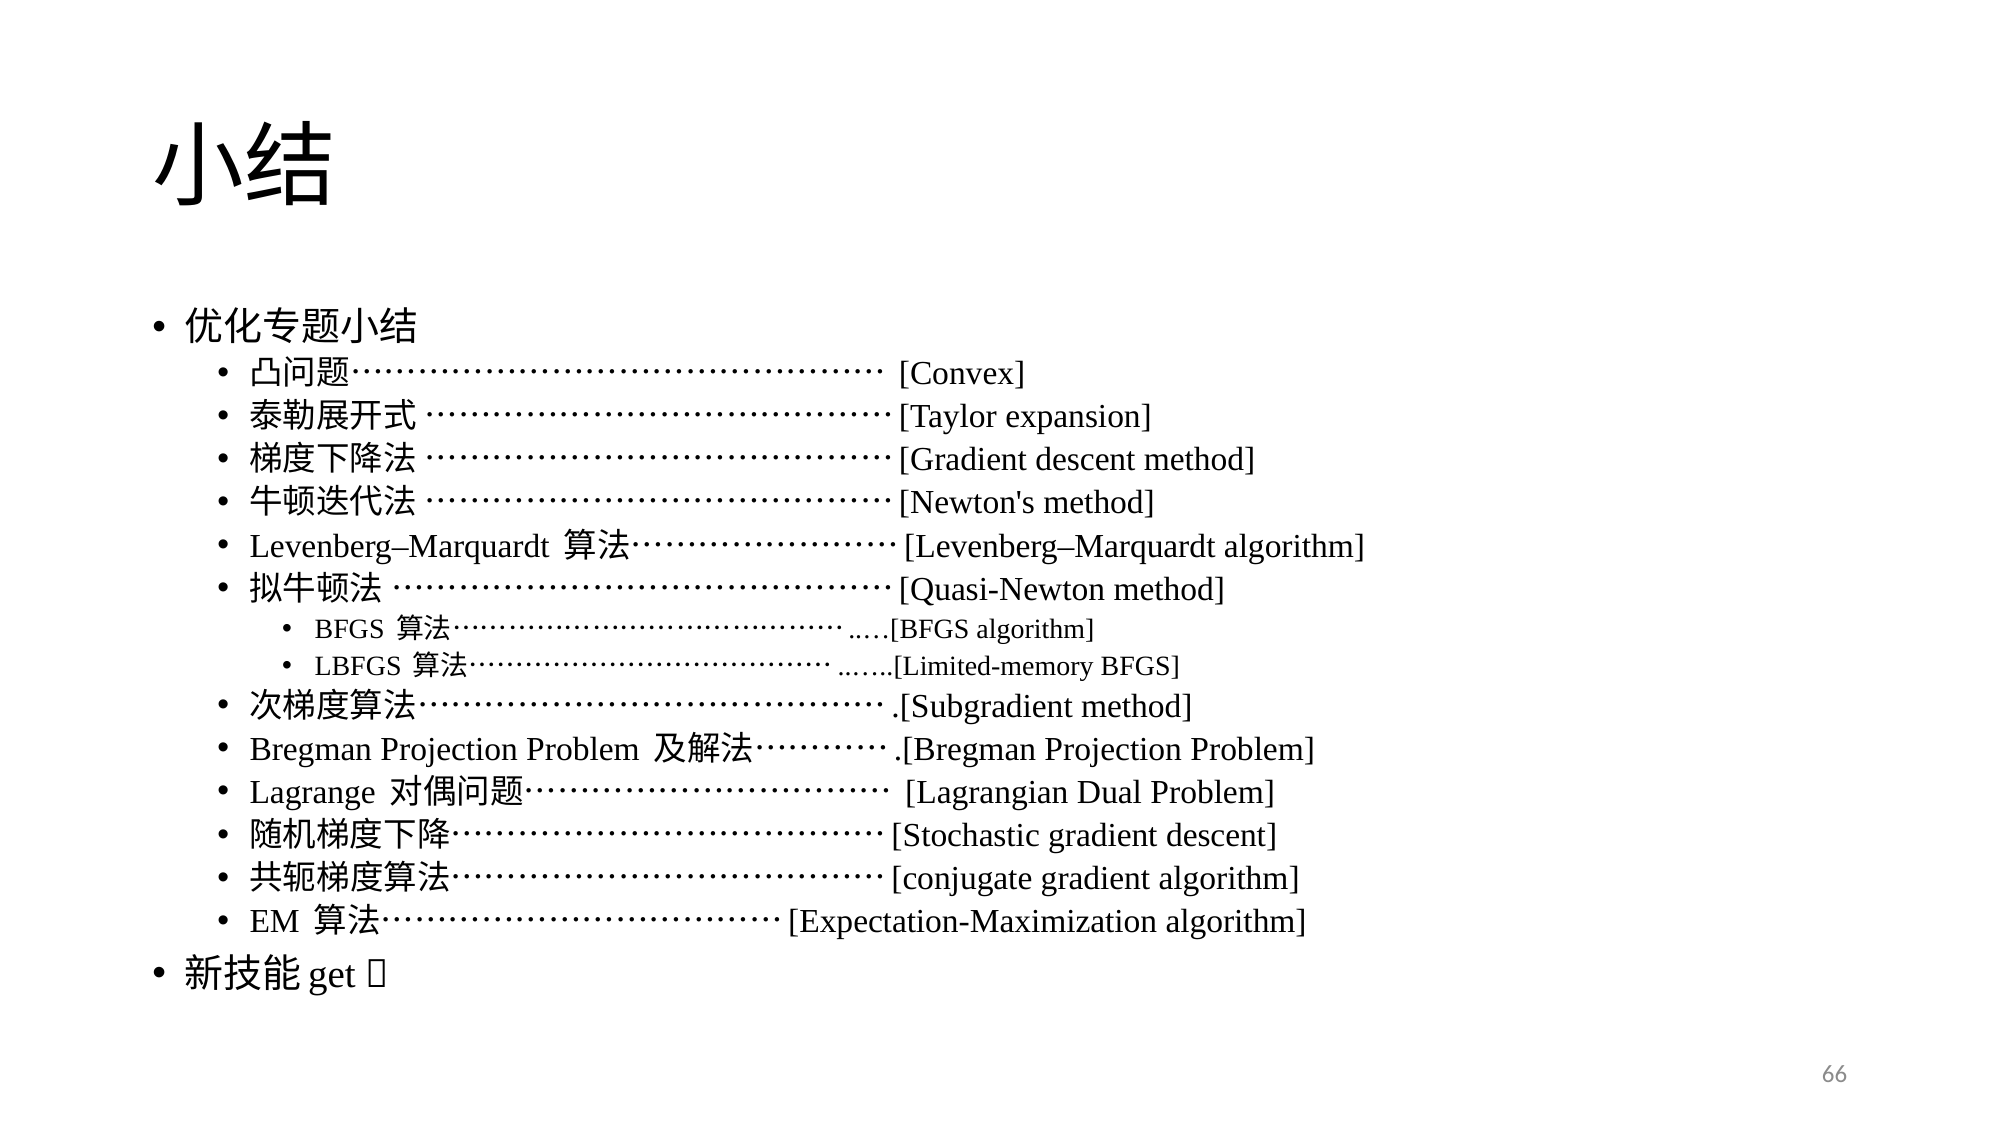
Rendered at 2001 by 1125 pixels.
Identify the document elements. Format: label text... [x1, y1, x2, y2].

title 小结 [137, 59, 1863, 278]
slide_number 66 [1412, 1042, 1863, 1103]
list 优化专题小结 凸问题………………………………………… [Convex] 泰勒展开式 ……………………………………[Taylor expansion] 梯度下降法 ……………………………………[Gradient descent method] 牛顿迭代法 ……………………………………[Newton's method] Levenberg–Marquardt 算法……………………[Levenberg–Marquardt algorithm] 拟牛顿法 ………………………………………[Quasi-Newton method] BFGS 算法……………………………………..…[BFGS algorithm] LBFGS 算法…………………………………..…..[Limited-memory BFGS] 次梯度算法…………………………………….[Subgradient method] Bregman Projection Problem 及解法………….[Bregman Projection Problem] Lagrange 对偶问题…………………………… [Lagrangian Dual Problem] 随机梯度下降…………………………………[Stochastic gradient descent] 共轭梯度算法…………………………………[conjugate gradient algorithm] EM 算法………………………………[Expectation-Maximization algorithm] 新技能get  [137, 299, 1863, 1014]
